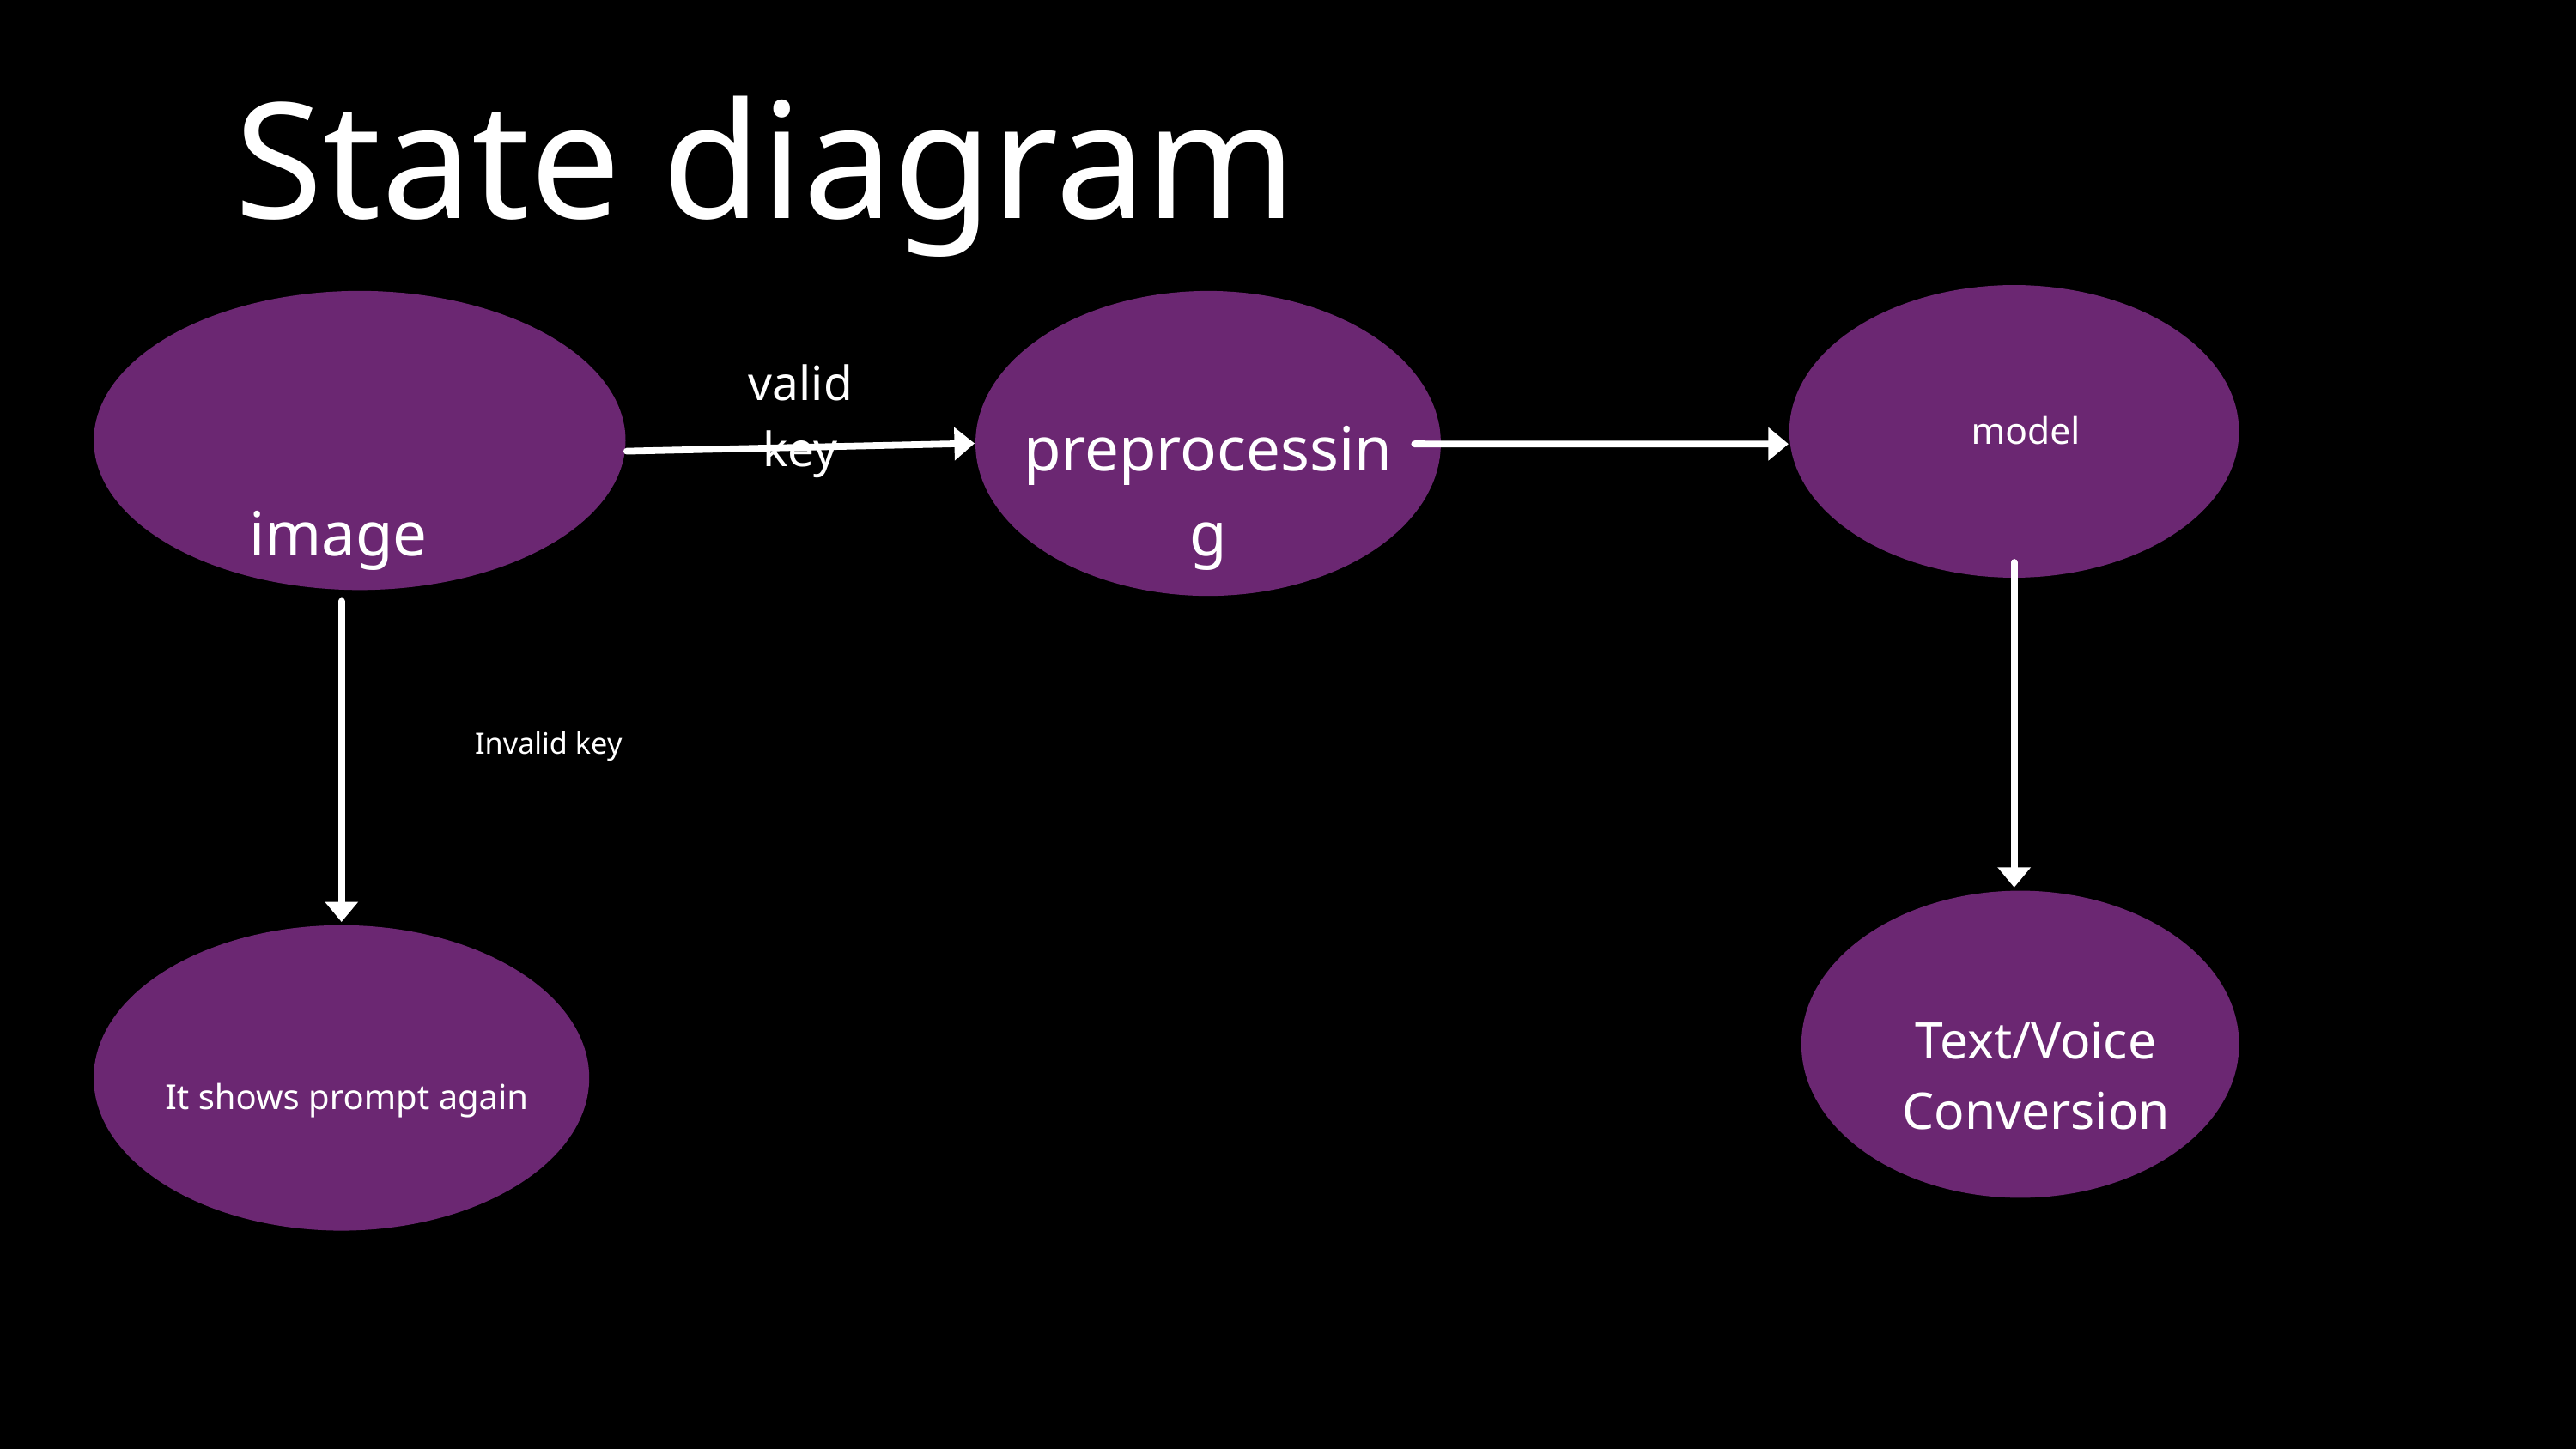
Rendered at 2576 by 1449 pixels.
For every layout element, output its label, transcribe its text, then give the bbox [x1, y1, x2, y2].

text_box [332, 601, 351, 922]
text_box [92, 290, 628, 591]
text_box [2005, 585, 2024, 888]
text_box [890, 434, 969, 453]
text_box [92, 925, 591, 1231]
text_box Invalid key [378, 718, 720, 761]
text_box valid key [711, 343, 890, 476]
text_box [1800, 890, 2240, 1198]
text_box [1447, 434, 1783, 453]
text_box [1788, 284, 2240, 579]
text_box State diagram [179, 25, 1353, 252]
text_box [974, 290, 1443, 597]
